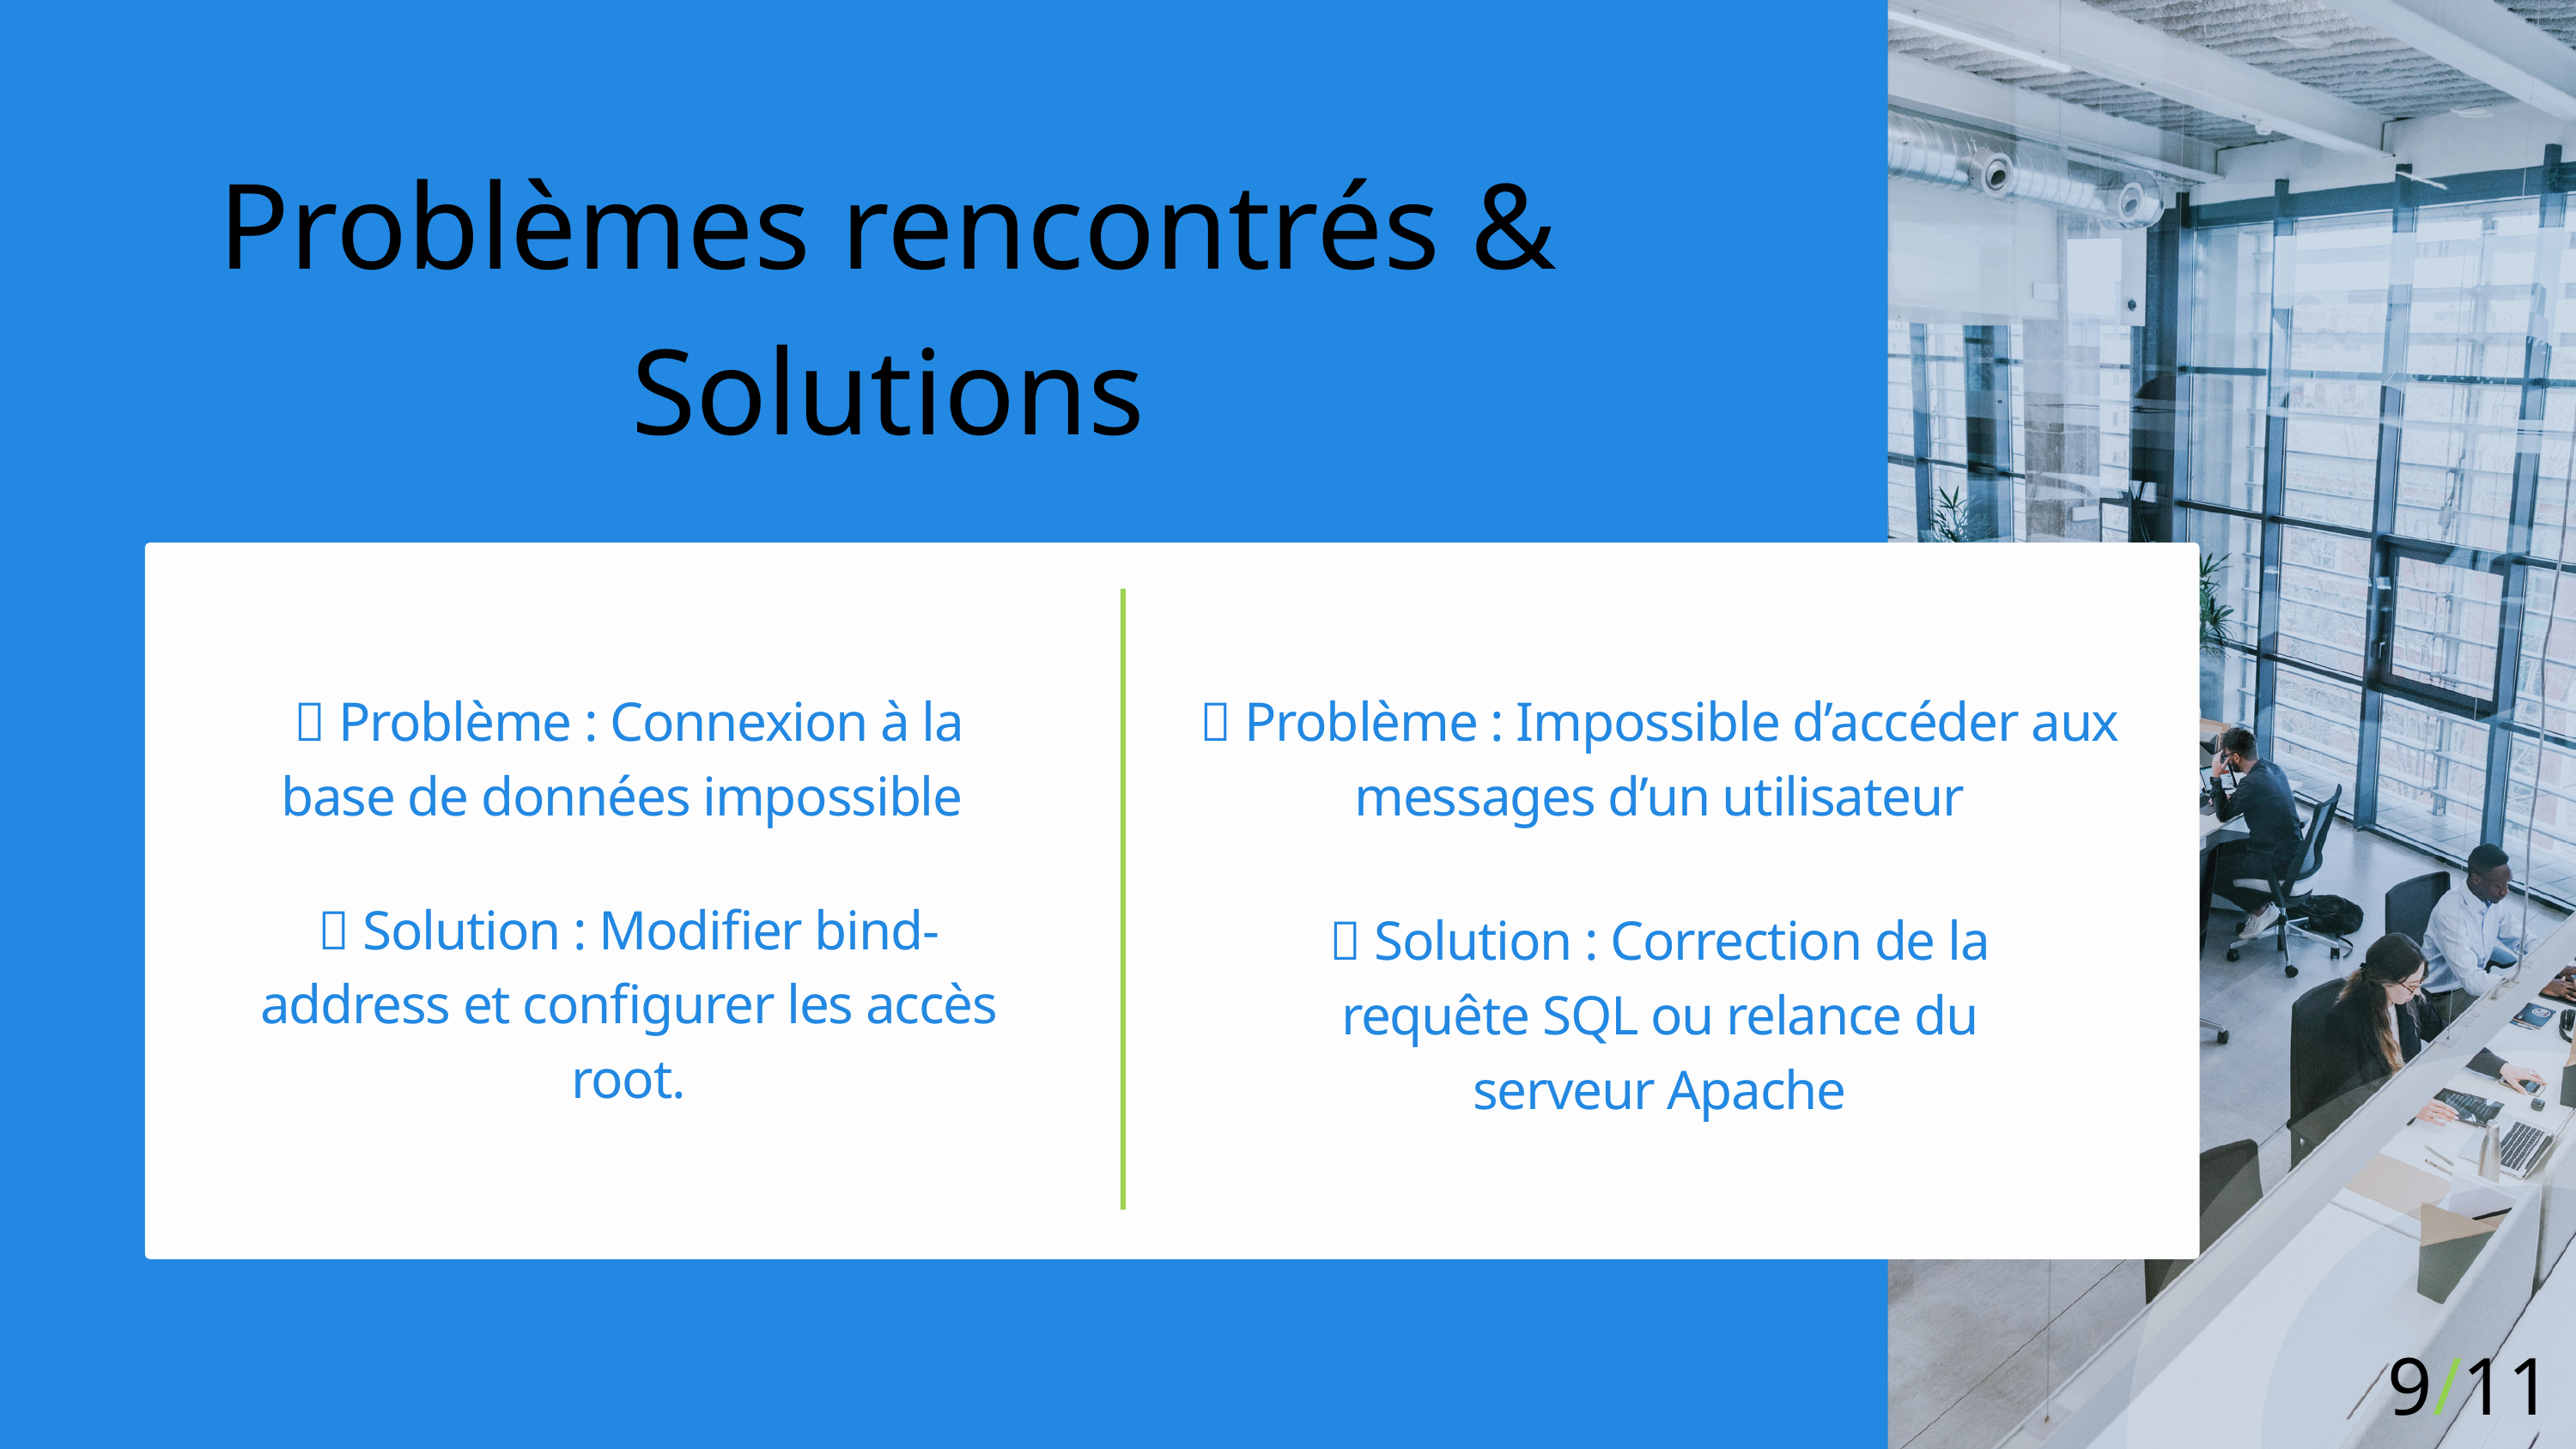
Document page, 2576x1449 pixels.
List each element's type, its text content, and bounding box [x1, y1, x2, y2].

text_box [1887, 1269, 2169, 1449]
text_box [1887, 0, 2576, 1116]
text_box Problèmes rencontrés & Solutions [179, 127, 1598, 458]
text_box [2193, 1118, 2576, 1449]
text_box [144, 542, 2200, 1260]
